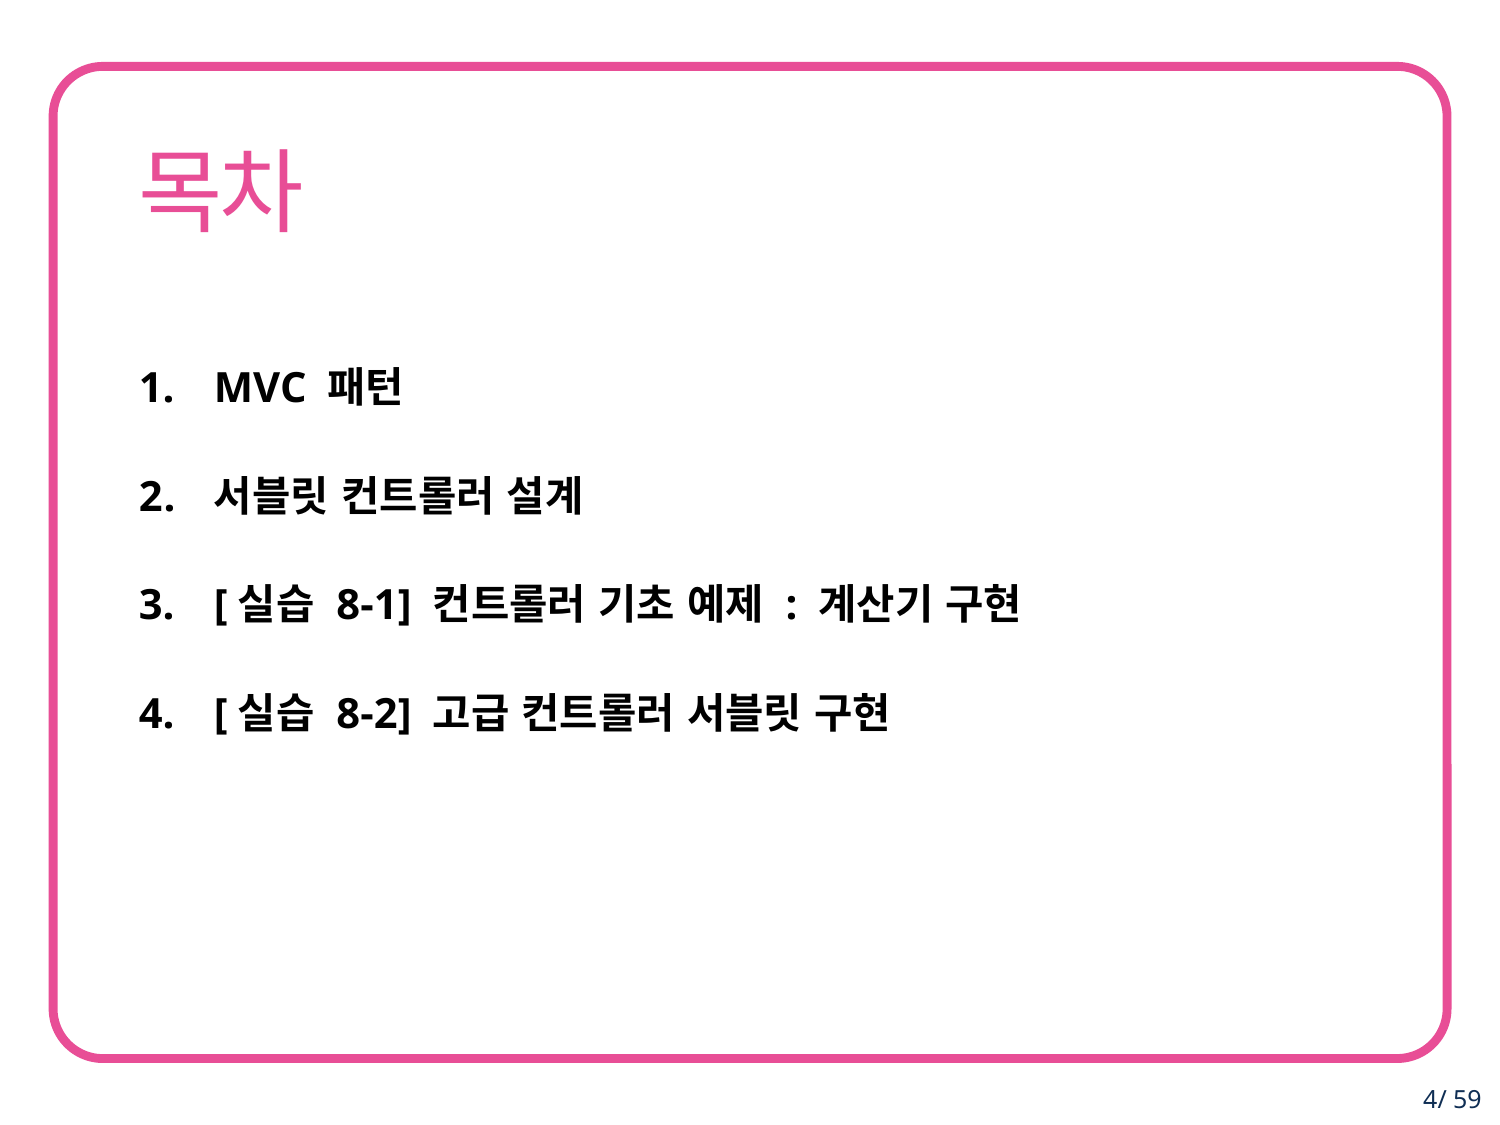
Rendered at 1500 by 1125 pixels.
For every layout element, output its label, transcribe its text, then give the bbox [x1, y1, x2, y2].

list MVC 패턴 서블릿 컨트롤러 설계 [실습 8-1] 컨트롤러 기초 예제 : 계산기 구현 [실습 8-2] 고급 컨트롤러 서블릿 구현 [123, 303, 1374, 977]
